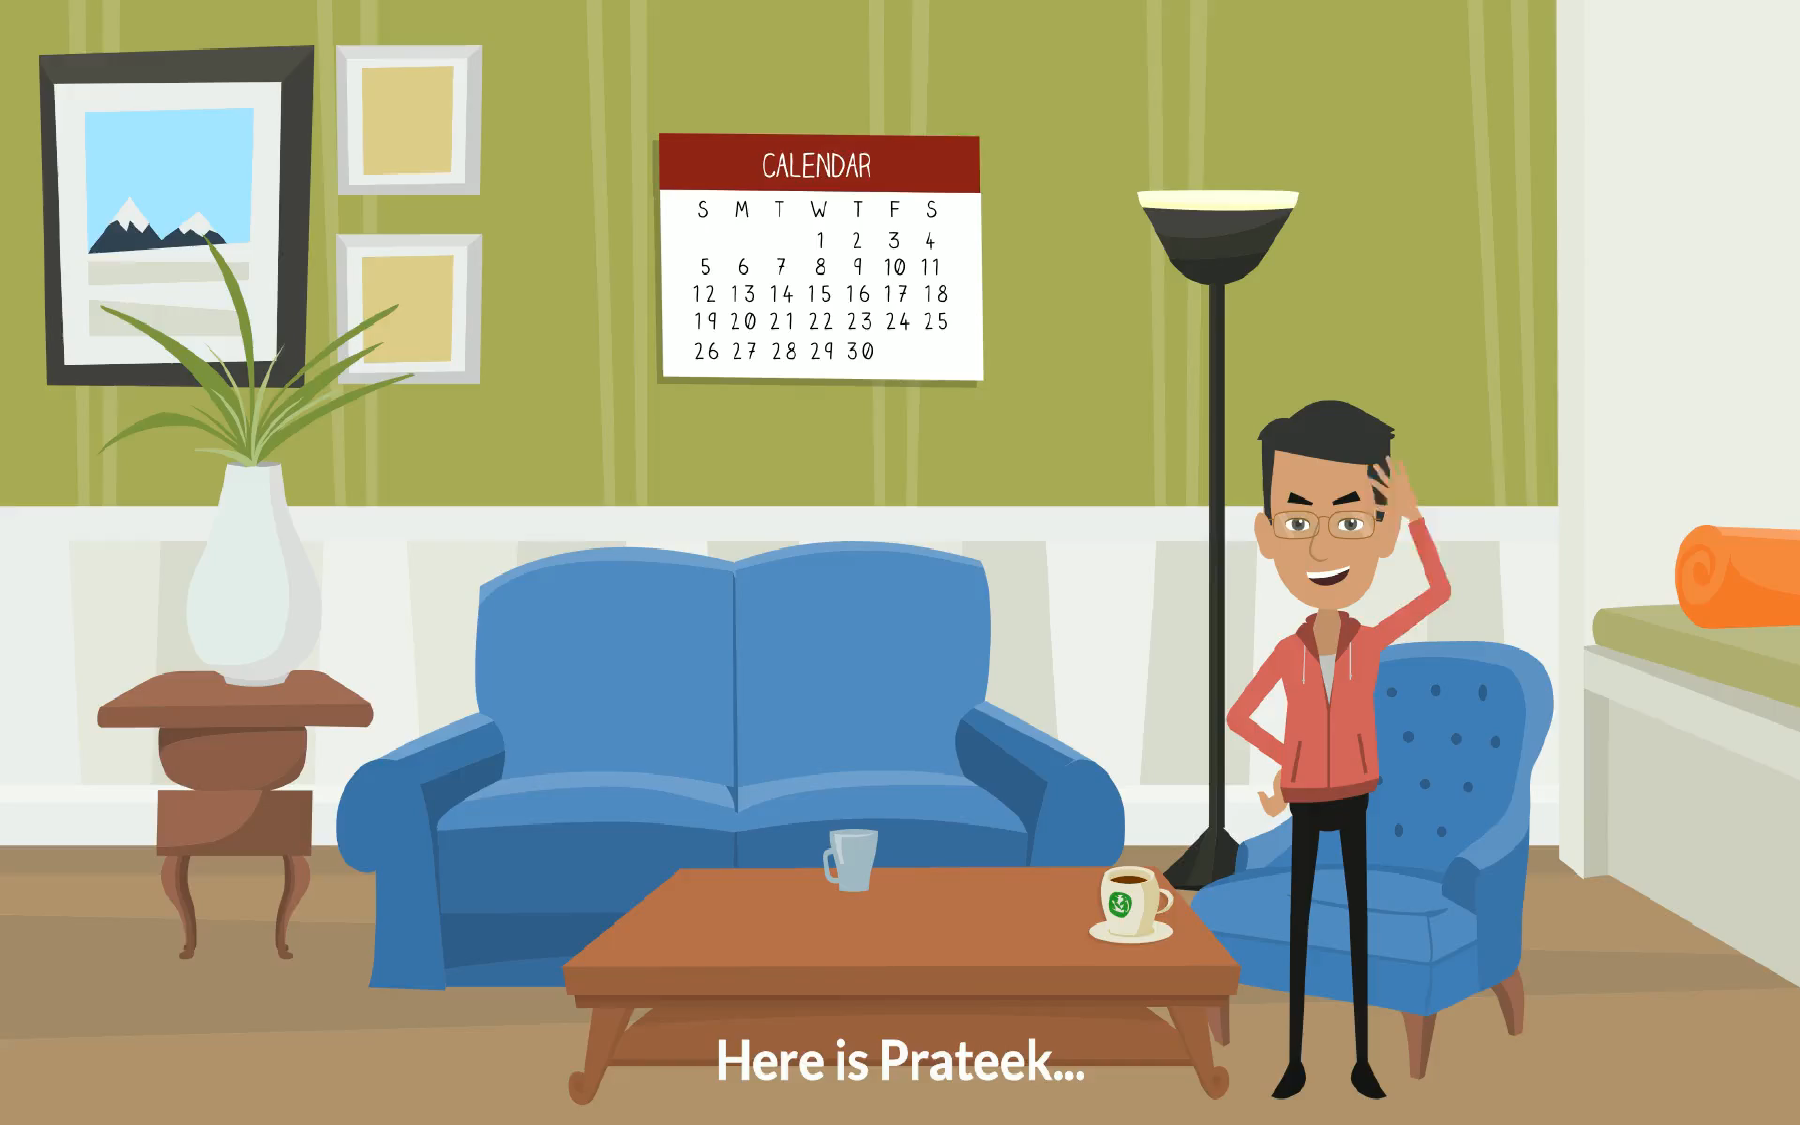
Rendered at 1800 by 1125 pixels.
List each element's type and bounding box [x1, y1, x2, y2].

text_box [0, 0, 1800, 1125]
